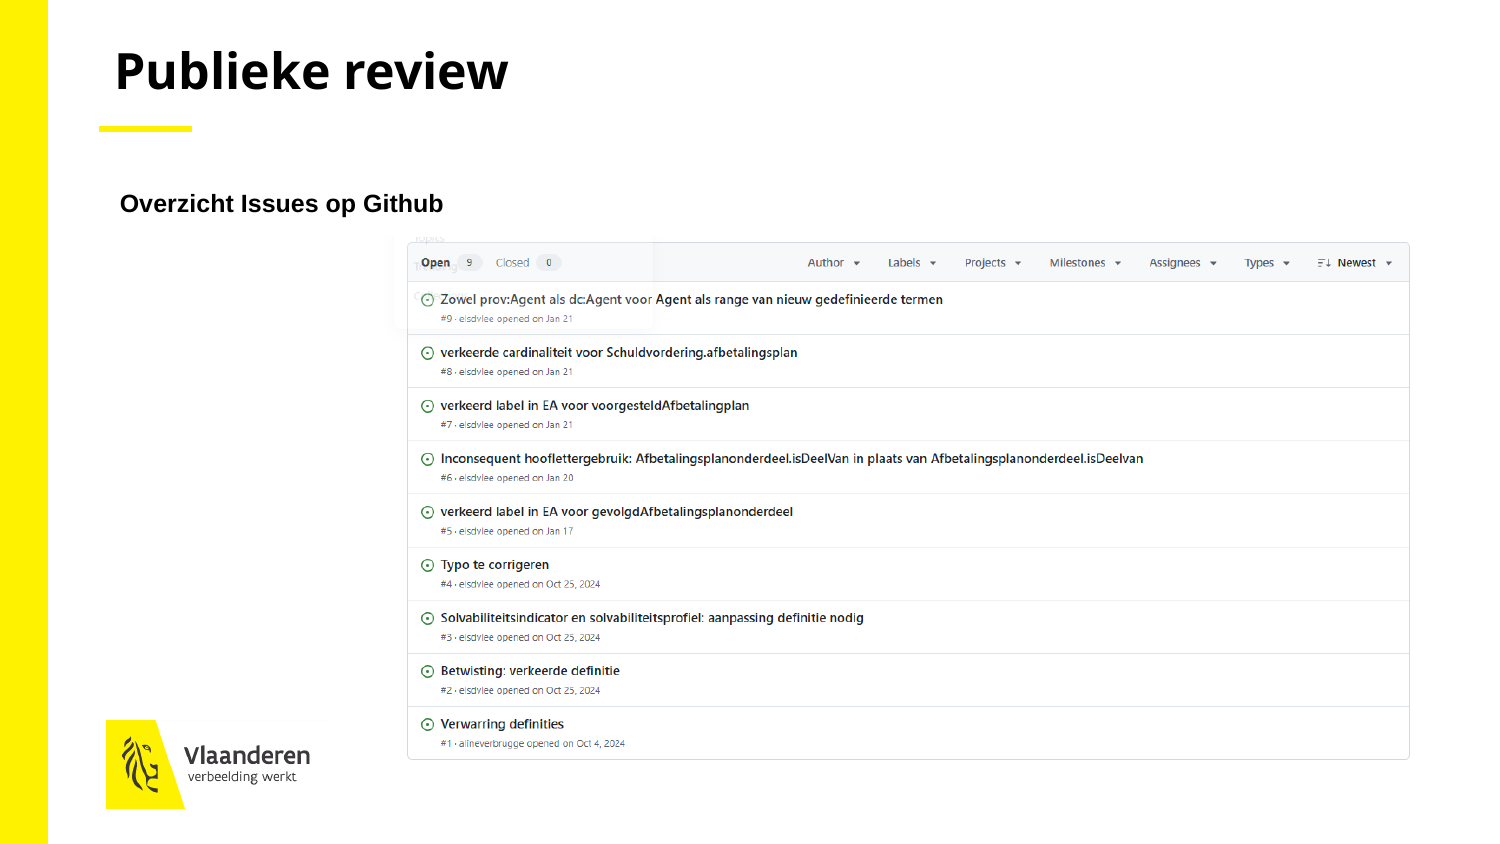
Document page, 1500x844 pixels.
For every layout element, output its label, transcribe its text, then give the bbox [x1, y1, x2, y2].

text_box Overzicht Issues op Github [119, 187, 1424, 716]
picture [106, 720, 333, 809]
text_box Publieke review [103, 34, 1397, 156]
picture [340, 237, 1500, 775]
